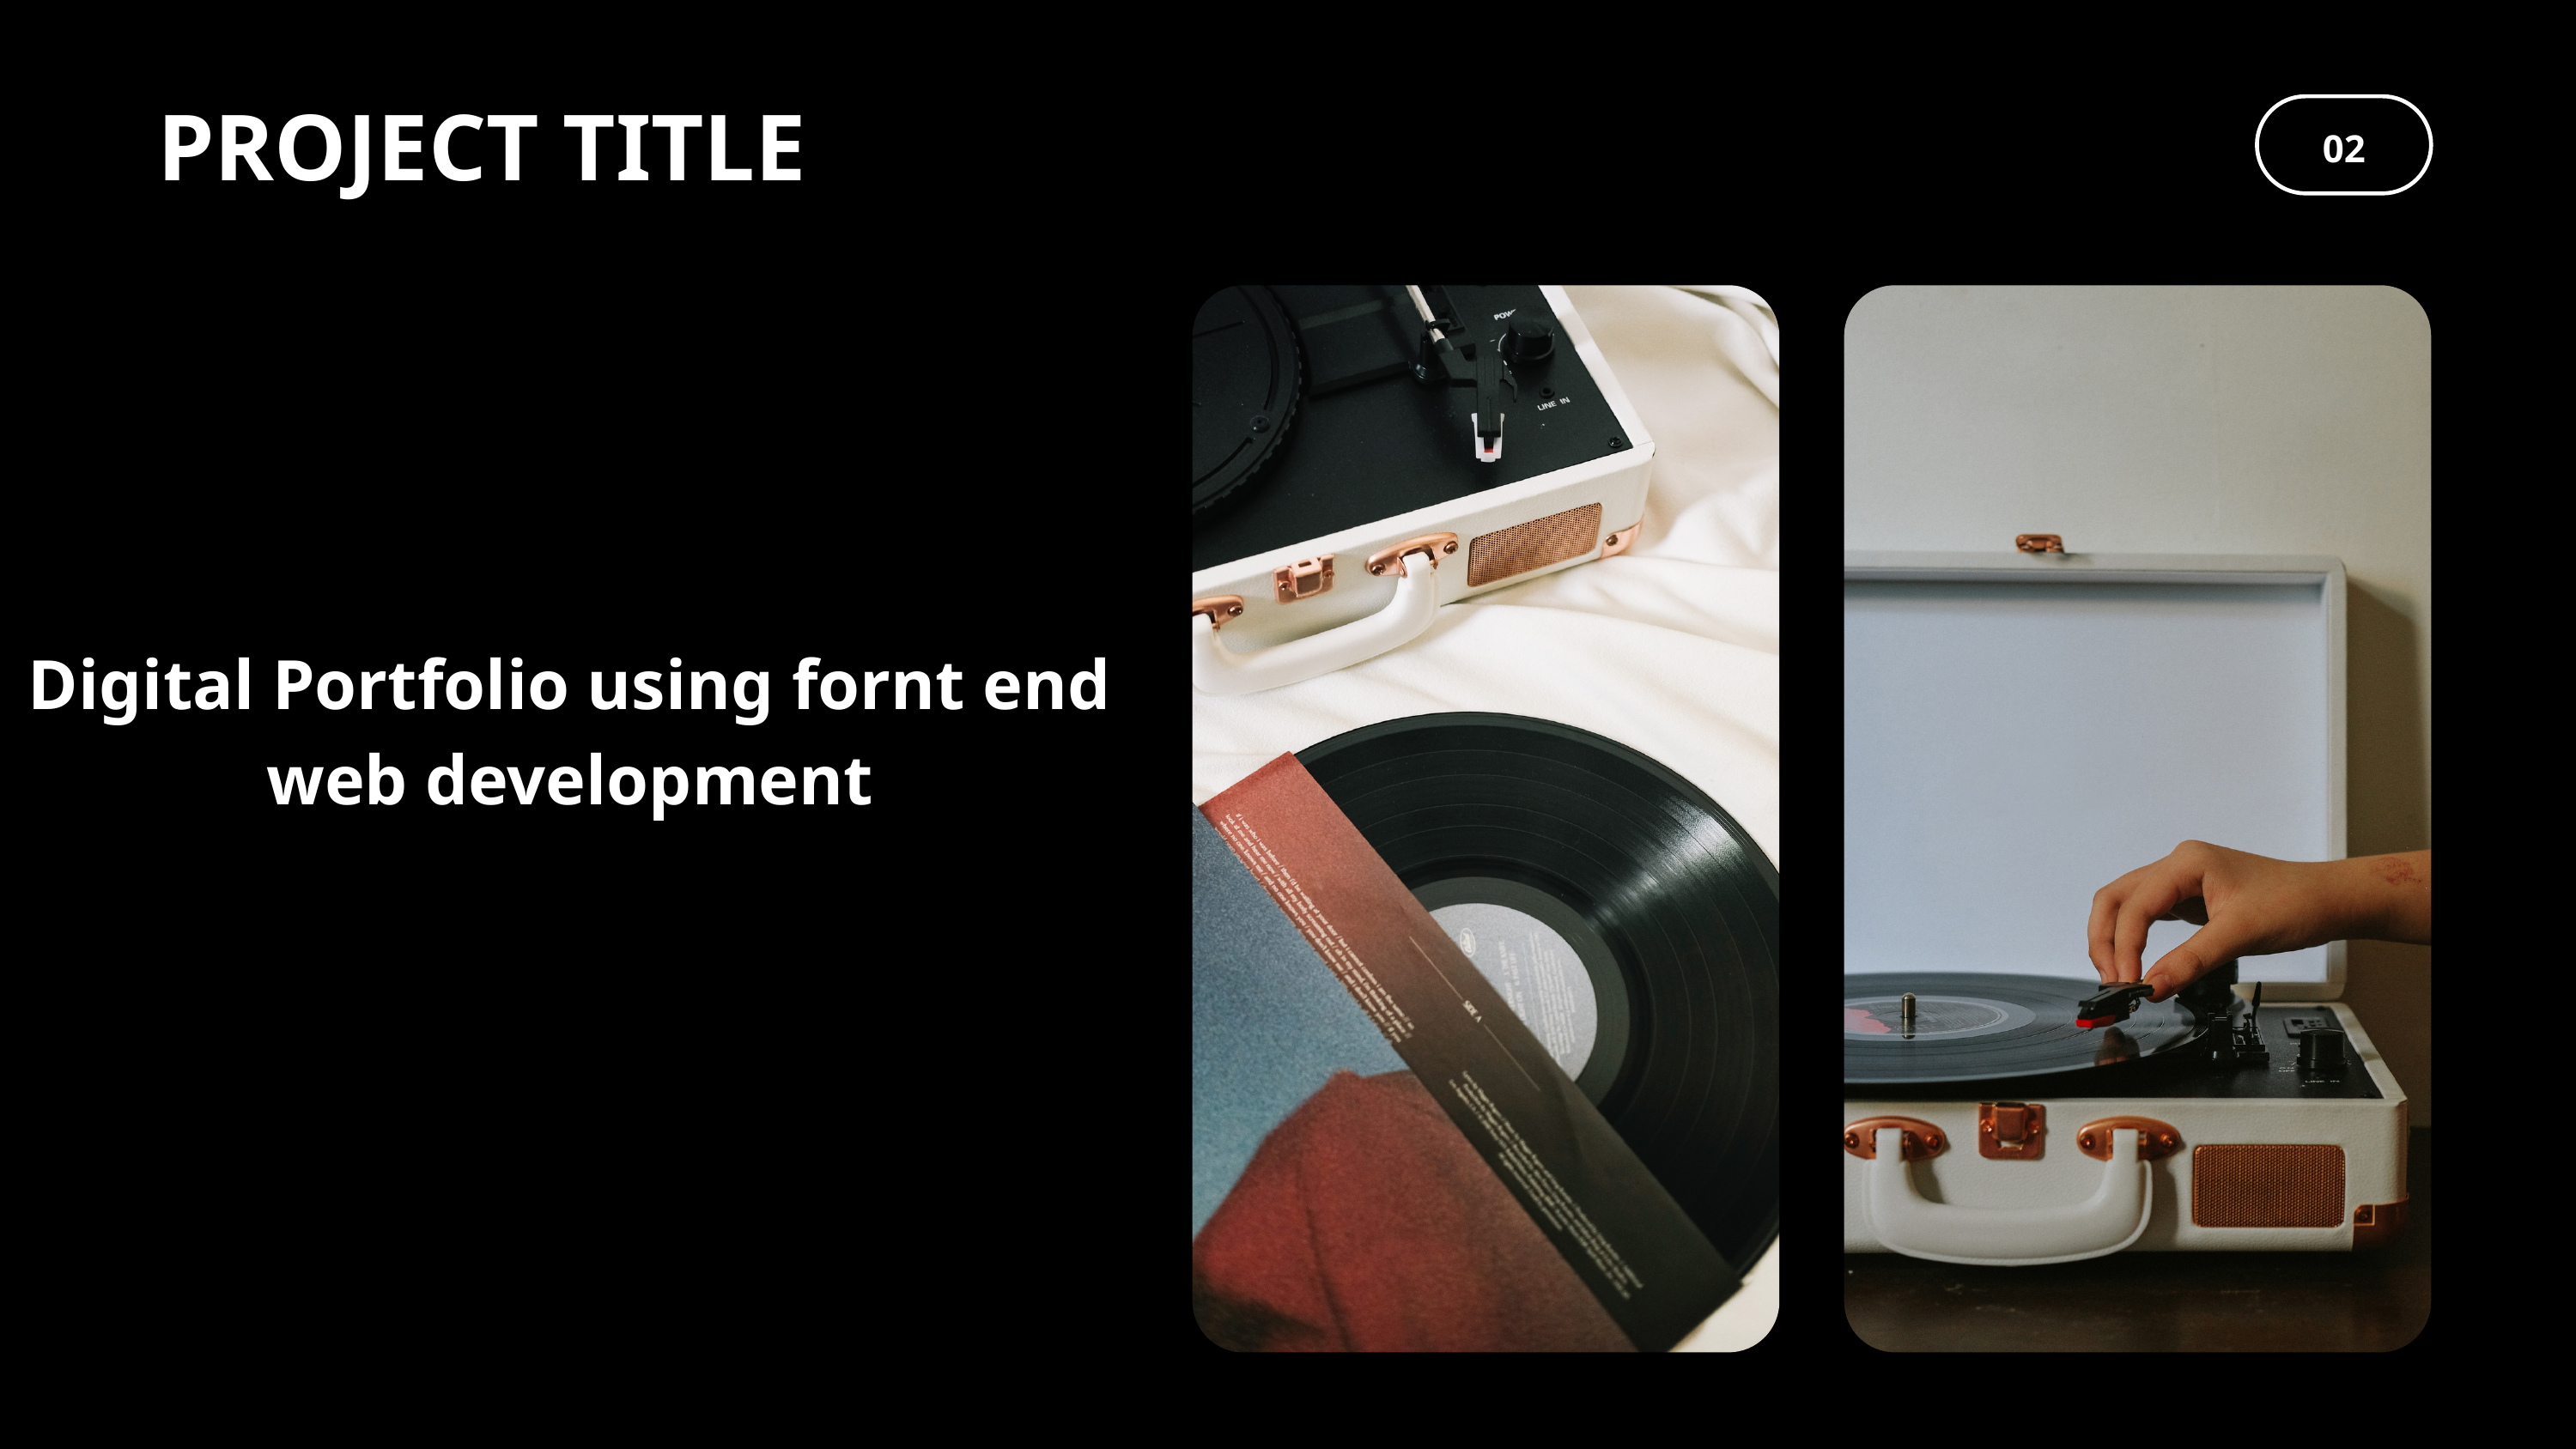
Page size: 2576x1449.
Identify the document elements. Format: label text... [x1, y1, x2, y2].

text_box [2257, 95, 2432, 194]
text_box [1844, 285, 2432, 1353]
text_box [1192, 285, 1780, 1353]
text_box Digital Portfolio using fornt end web development [12, 627, 1128, 818]
text_box PROJECT TITLE [144, 70, 820, 199]
